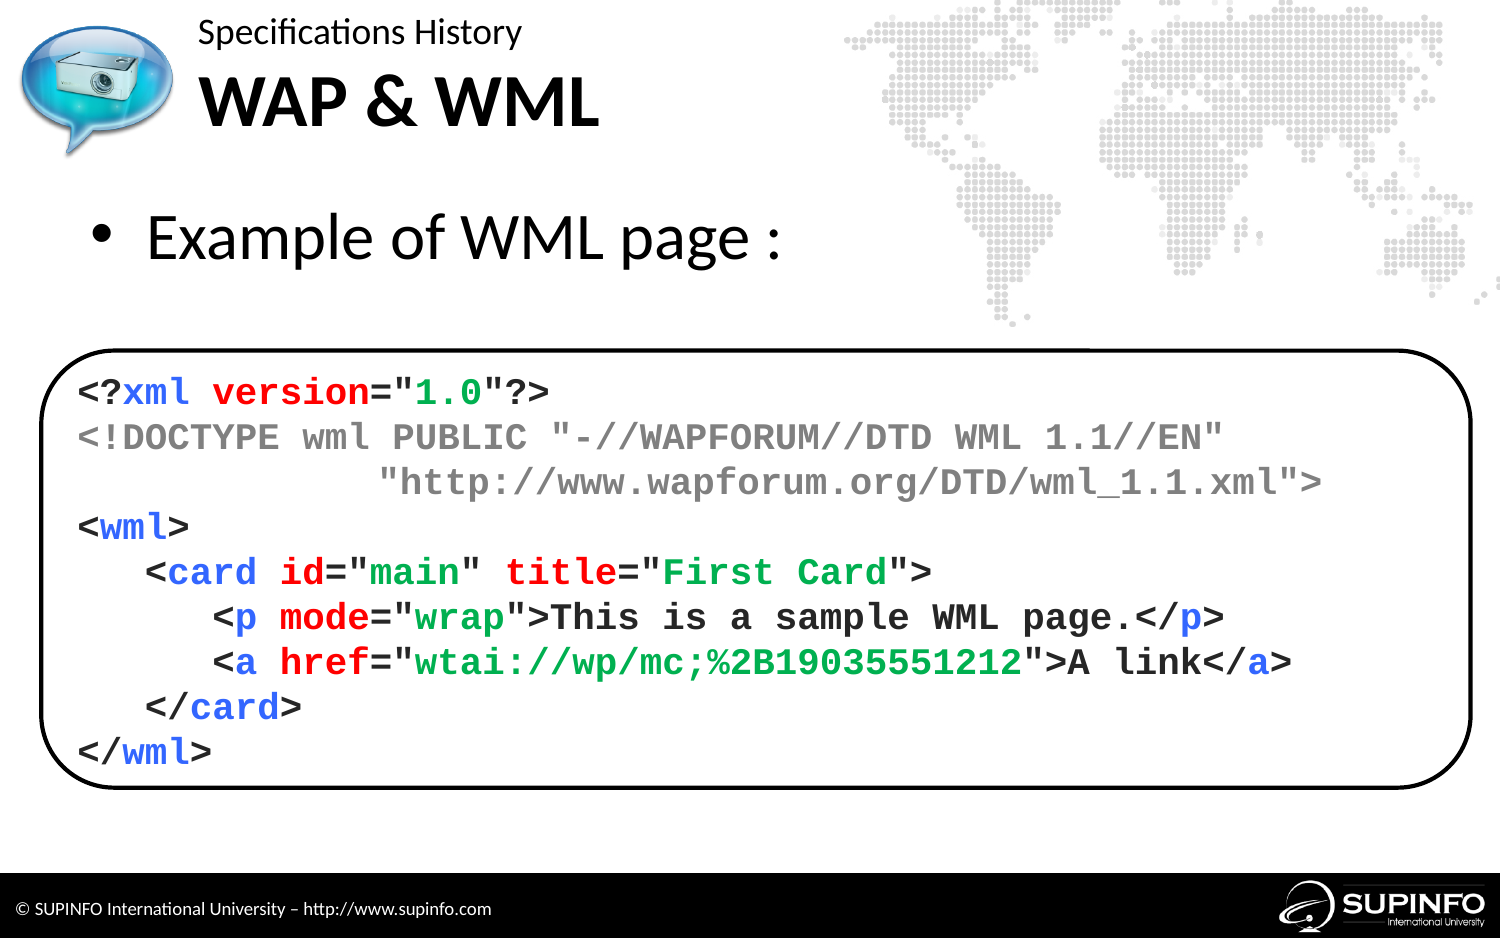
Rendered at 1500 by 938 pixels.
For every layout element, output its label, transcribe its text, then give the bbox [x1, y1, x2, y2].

text_box WAP & WML [183, 56, 1459, 138]
list Example of WML page : [74, 184, 1460, 380]
picture [17, 19, 179, 162]
picture [844, 0, 1500, 327]
picture [1269, 870, 1494, 938]
text_box <?xml version="1.0"?> <!DOCTYPE wml PUBLIC "-//WAPFORUM//DTD WML 1.1//EN" "http://www.wapforum.org/DTD/wml_1.1.xml"> <wml> <card id="main" title="First Card"> <p mode="wrap">This is a sample WML page.</p> <a href="wtai://wp/mc;%2B19035551212">A link</a> </card> </wml> [39, 348, 1473, 790]
text_box Specifications History [183, 0, 1459, 56]
list Example of WML page : [74, 758, 1460, 880]
